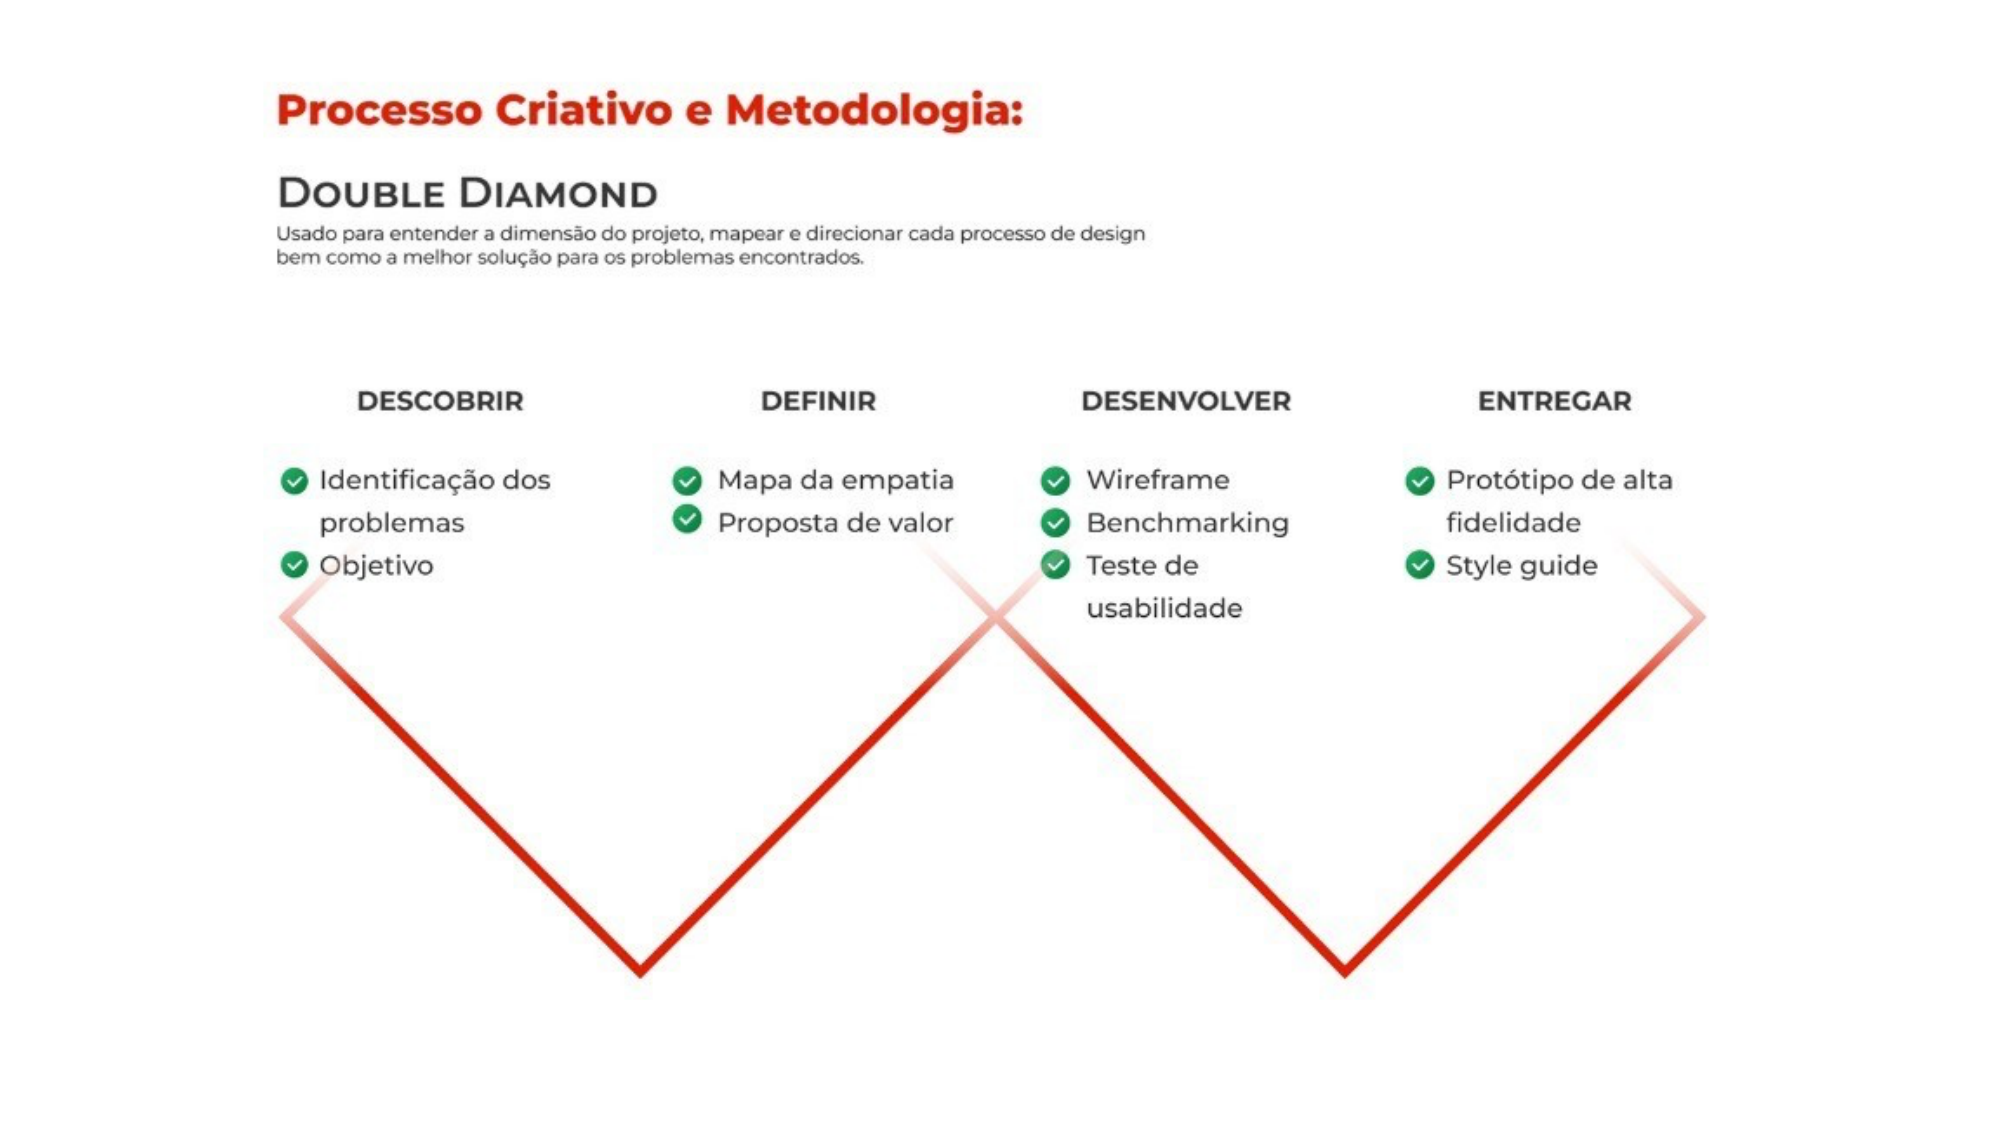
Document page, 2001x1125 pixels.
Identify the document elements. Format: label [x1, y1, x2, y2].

picture [236, 0, 1756, 1125]
